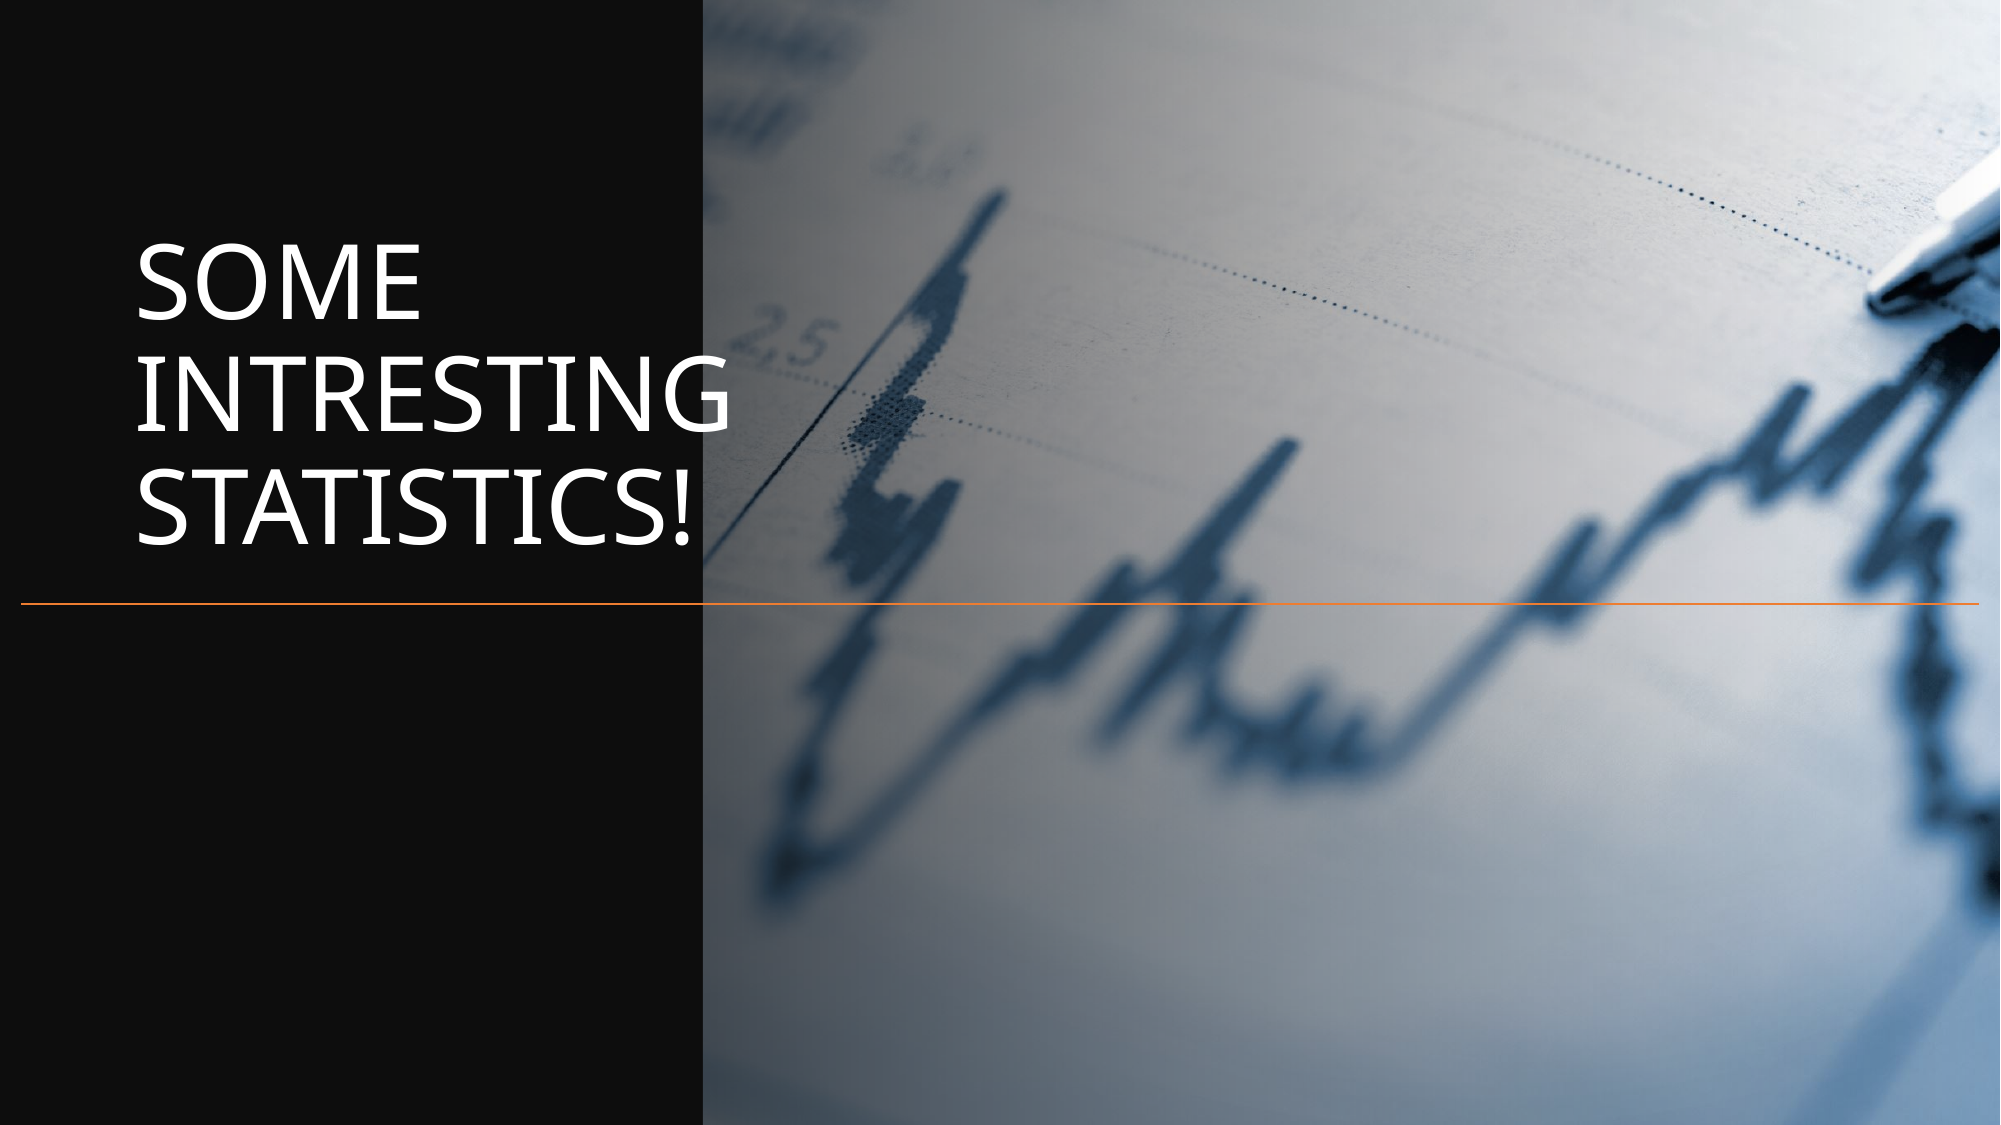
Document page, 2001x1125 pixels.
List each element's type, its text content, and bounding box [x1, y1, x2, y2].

title SOME INTRESTING STATISTICS! [119, 182, 702, 575]
picture [702, 0, 2000, 1125]
text_box [0, 0, 702, 1125]
